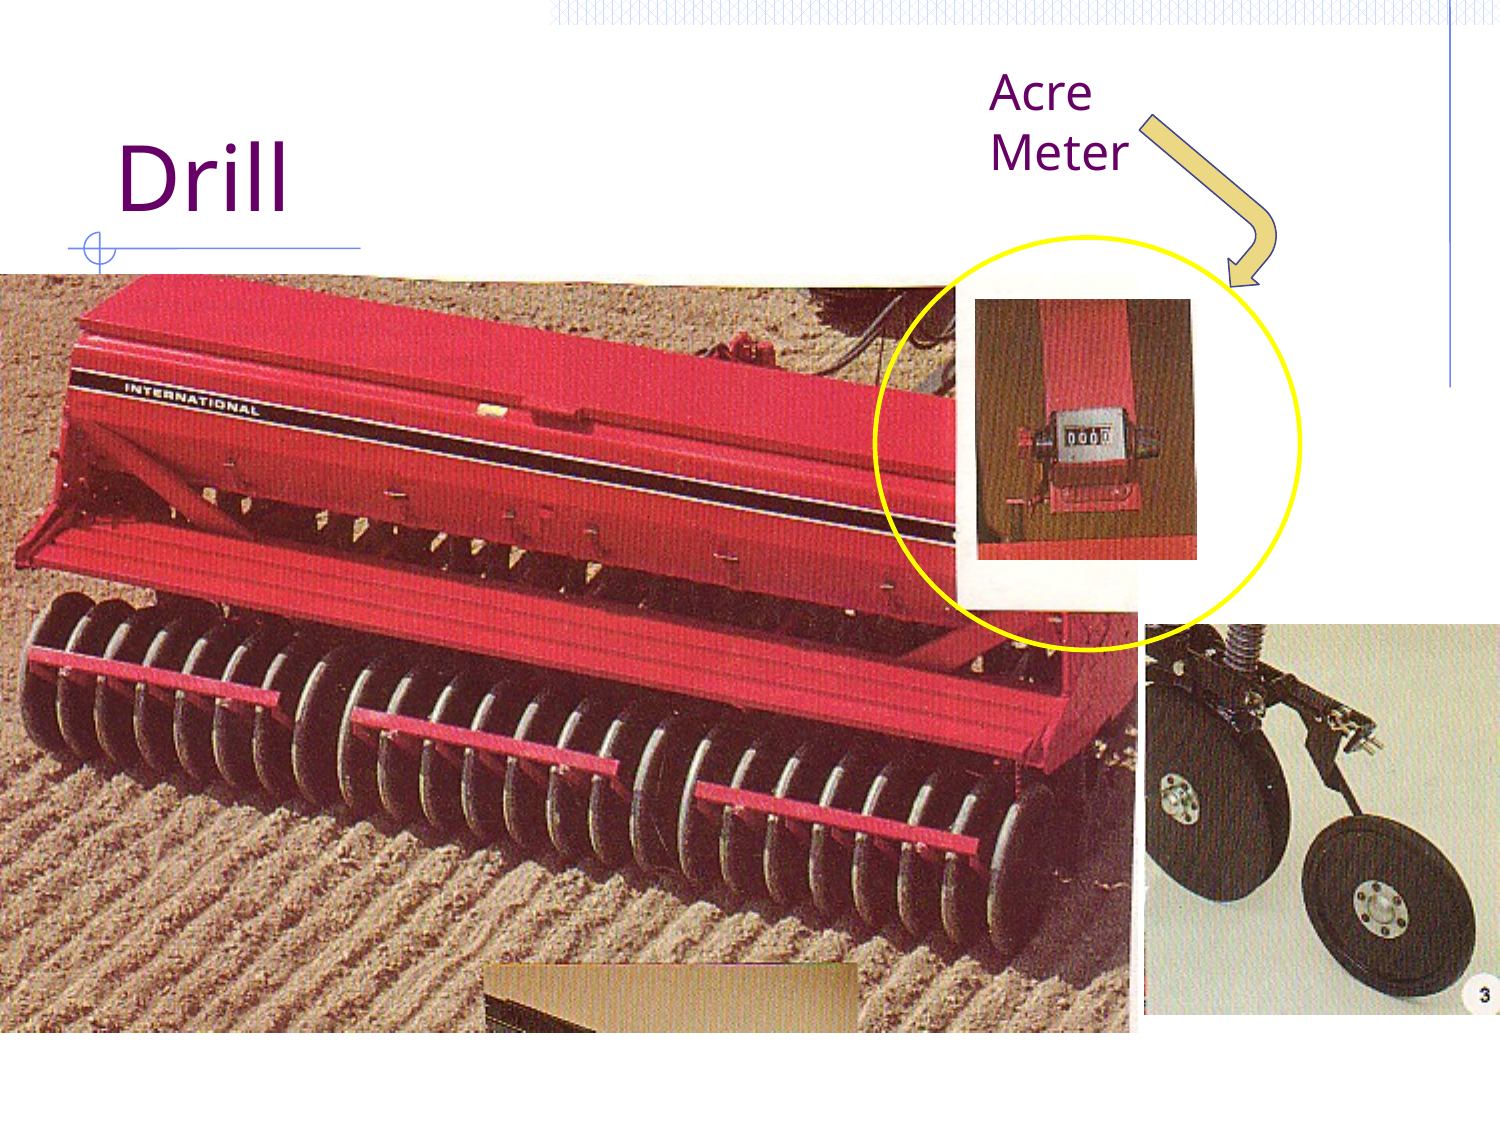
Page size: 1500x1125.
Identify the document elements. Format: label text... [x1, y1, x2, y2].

text_box Acre Meter [975, 0, 1225, 188]
text_box [1139, 114, 1277, 287]
picture [0, 274, 1198, 1034]
picture [1143, 624, 1500, 1016]
title Drill [99, 50, 350, 238]
text_box [968, 237, 1301, 623]
